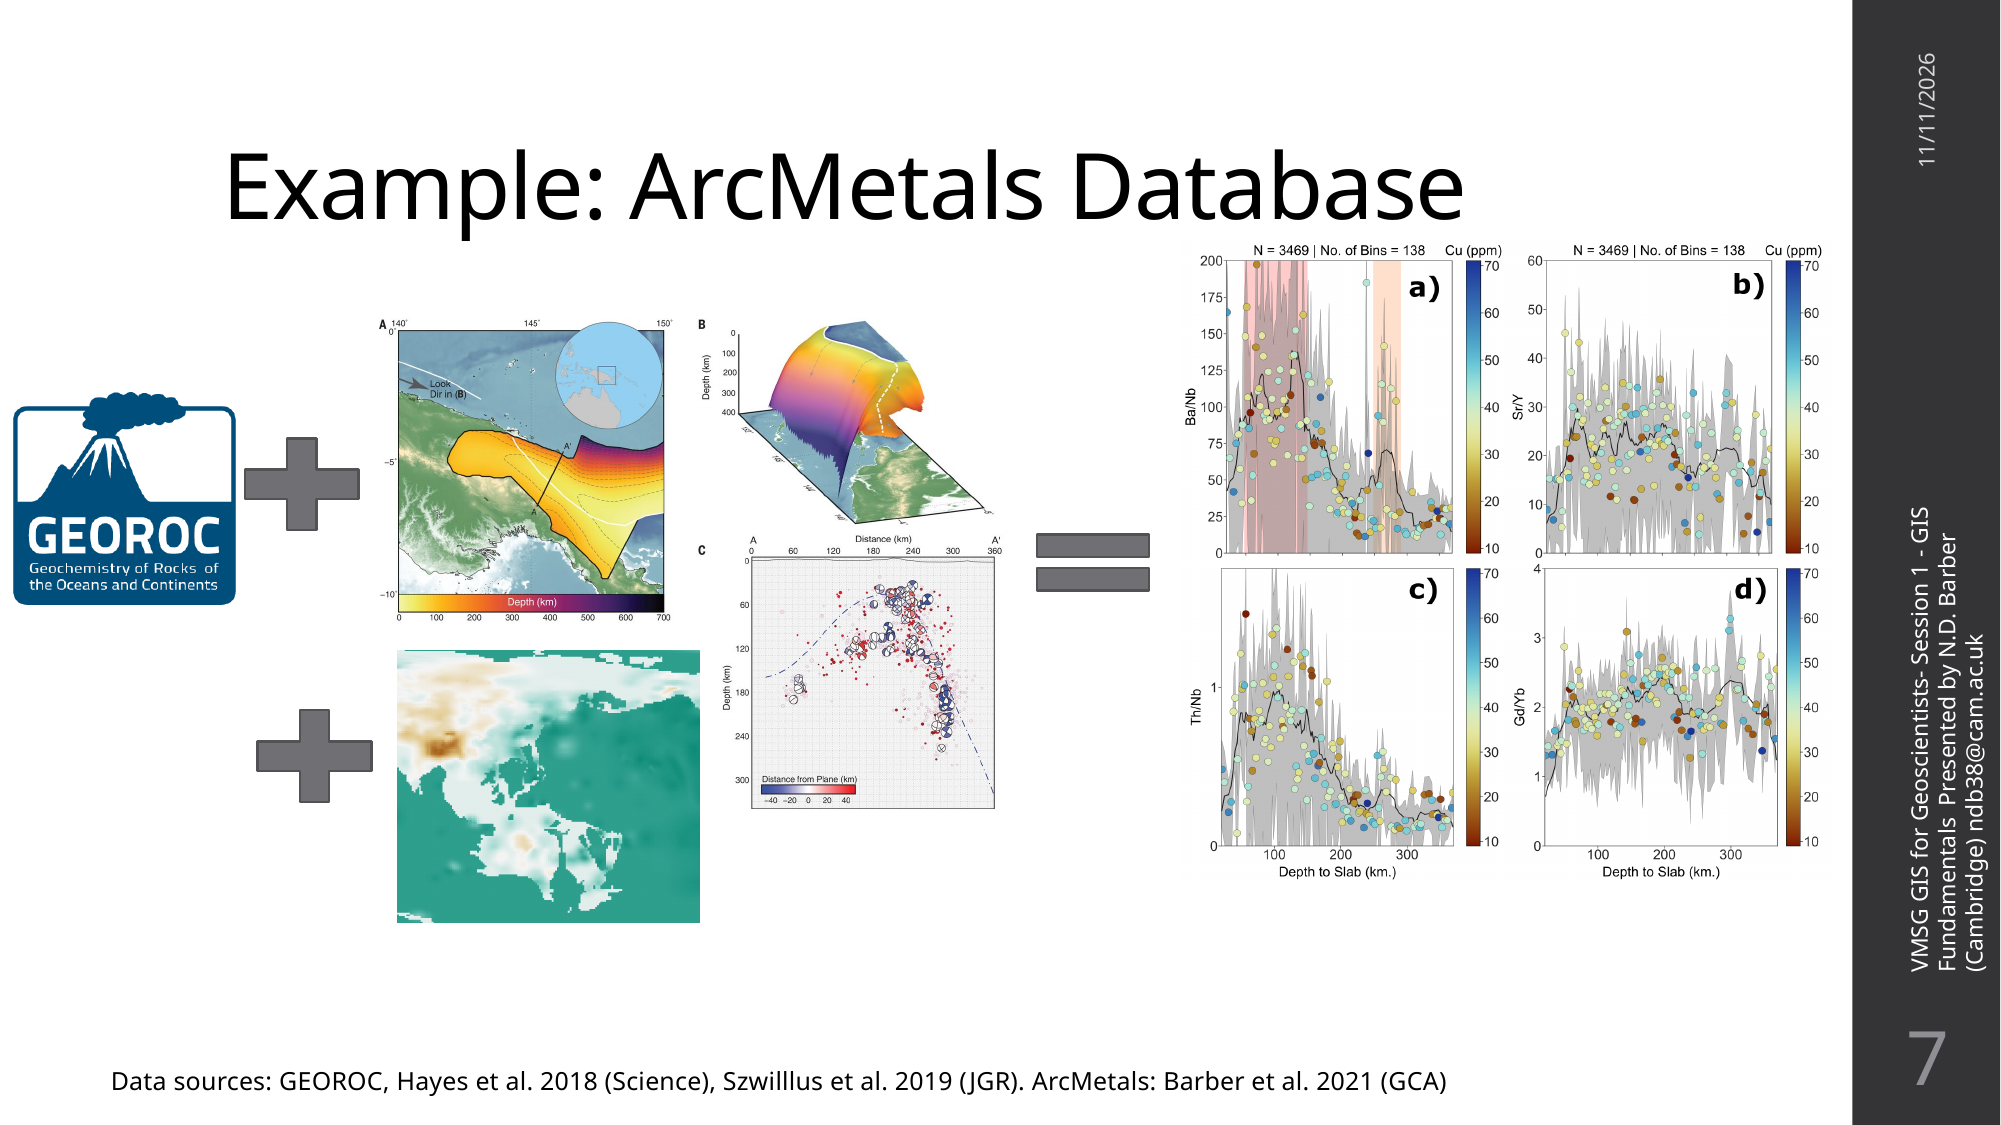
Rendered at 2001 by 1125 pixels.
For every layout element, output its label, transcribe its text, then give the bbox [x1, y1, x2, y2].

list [378, 318, 1007, 810]
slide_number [1897, 37, 1958, 351]
text_box [256, 709, 372, 803]
footer VMSG GIS for Geoscientists- Session 1 - GIS Fundamentals Presented by N.D. Barber (Cambridge) ndb38@cam.ac.uk [1897, 400, 1958, 988]
text_box [1036, 567, 1150, 592]
text_box [1036, 533, 1150, 558]
text_box [244, 437, 360, 531]
picture [10, 390, 238, 607]
slide_number 6 [1852, 1012, 2000, 1110]
text_box Data sources: GEOROC, Hayes et al. 2018 (Science), Szwilllus et al. 2019 (JGR). ArcMetals: Barber et al. 2021 (GCA) [95, 1060, 1797, 1105]
picture [1179, 239, 1834, 886]
title Example: ArcMetals Database [206, 29, 1797, 247]
picture [397, 650, 700, 923]
